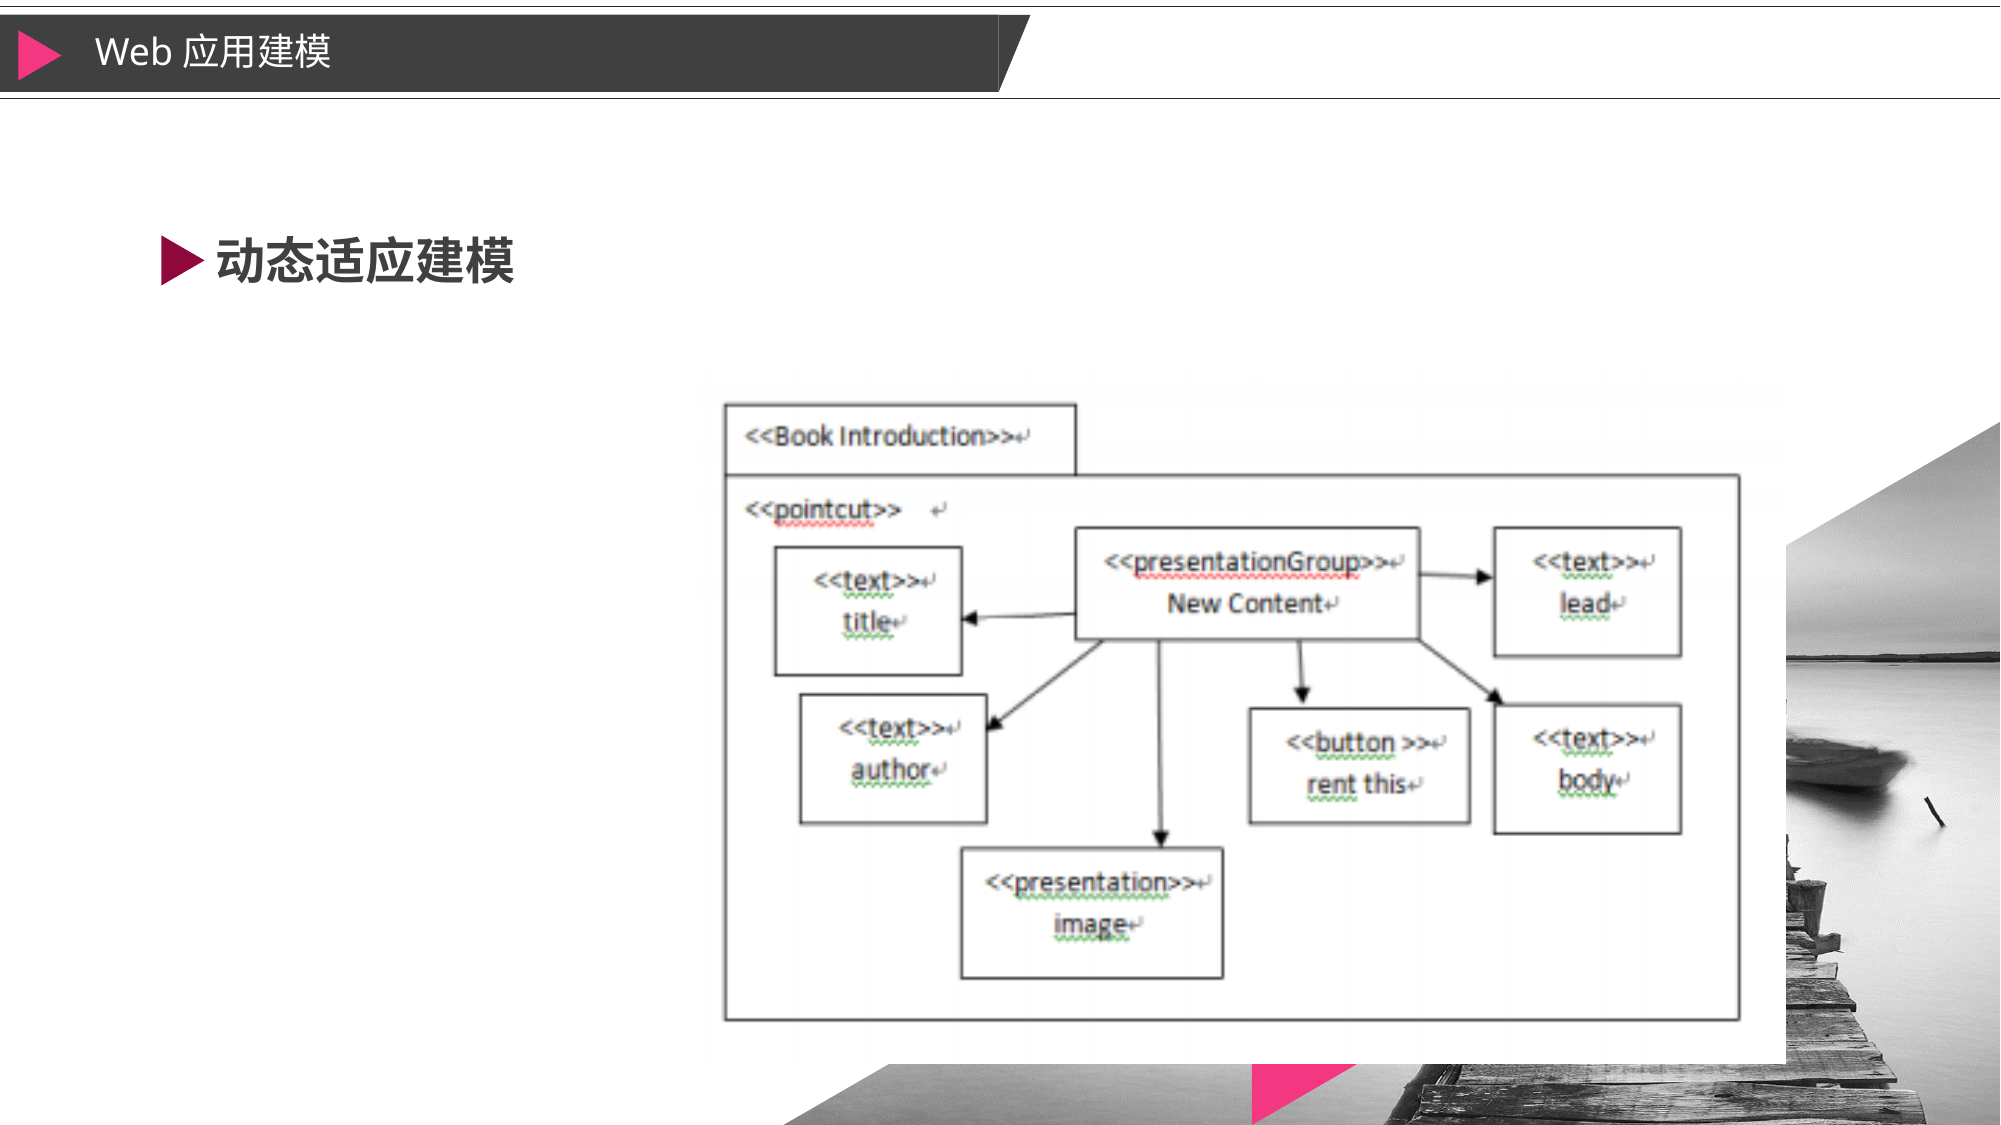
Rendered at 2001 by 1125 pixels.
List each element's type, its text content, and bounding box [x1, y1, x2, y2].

list Web应用建模 [79, 14, 967, 92]
text_box [160, 233, 207, 288]
text_box 动态适应建模 [200, 222, 698, 298]
picture [692, 366, 2000, 1125]
